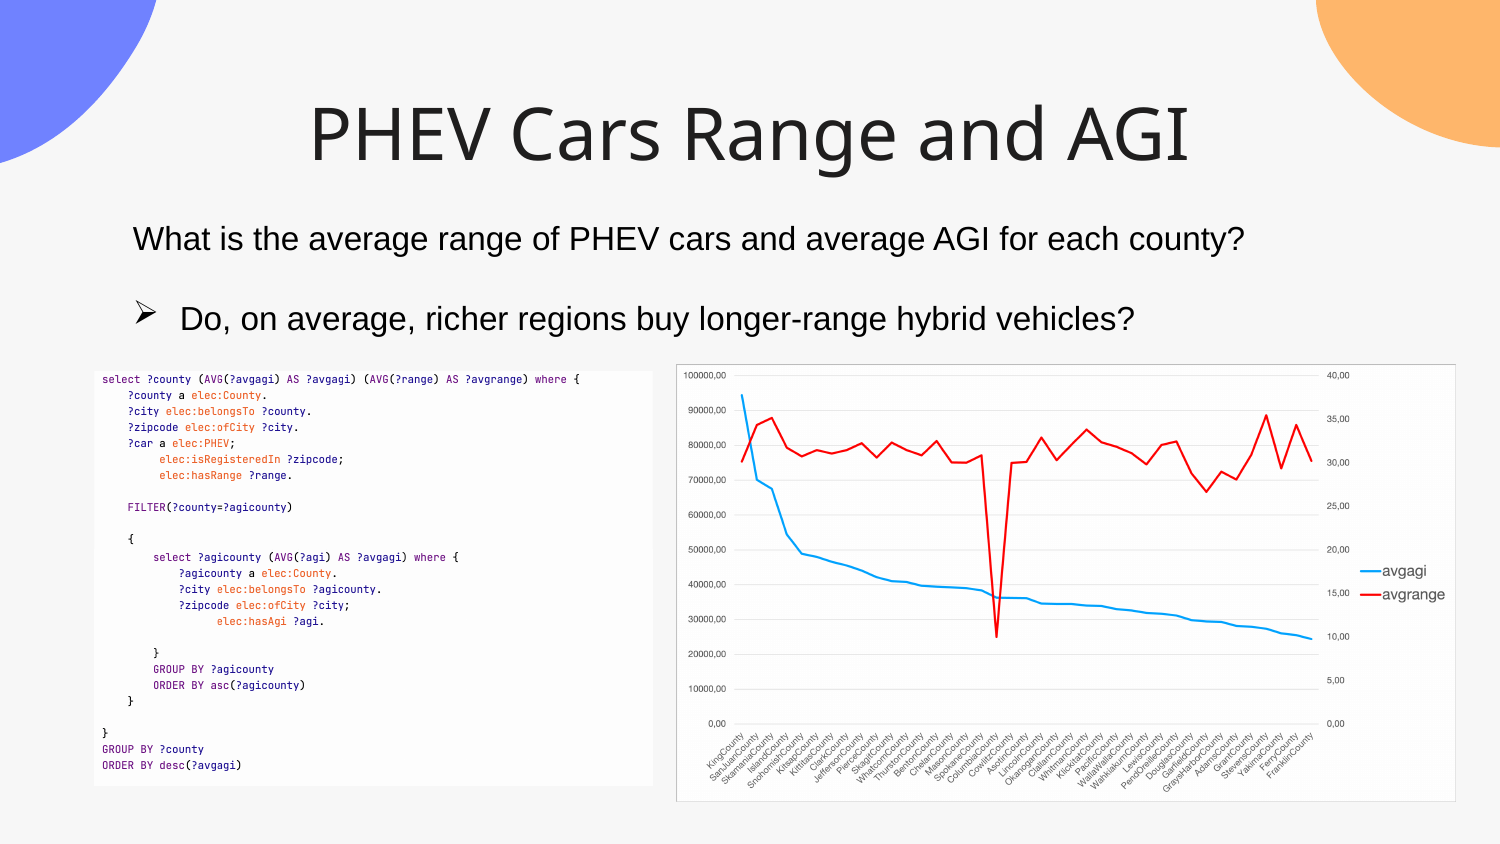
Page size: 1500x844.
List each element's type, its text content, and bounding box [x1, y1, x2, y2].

picture [675, 364, 1457, 804]
text_box [1286, 668, 1478, 829]
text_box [94, 371, 654, 786]
title PHEV Cars Range and AGI [118, 72, 1382, 167]
text_box [45, 185, 238, 346]
text_box What is the average range of PHEV cars and average AGI for each county? Do, on average, richer regions buy longer-range hybrid vehicles? [118, 209, 1410, 345]
